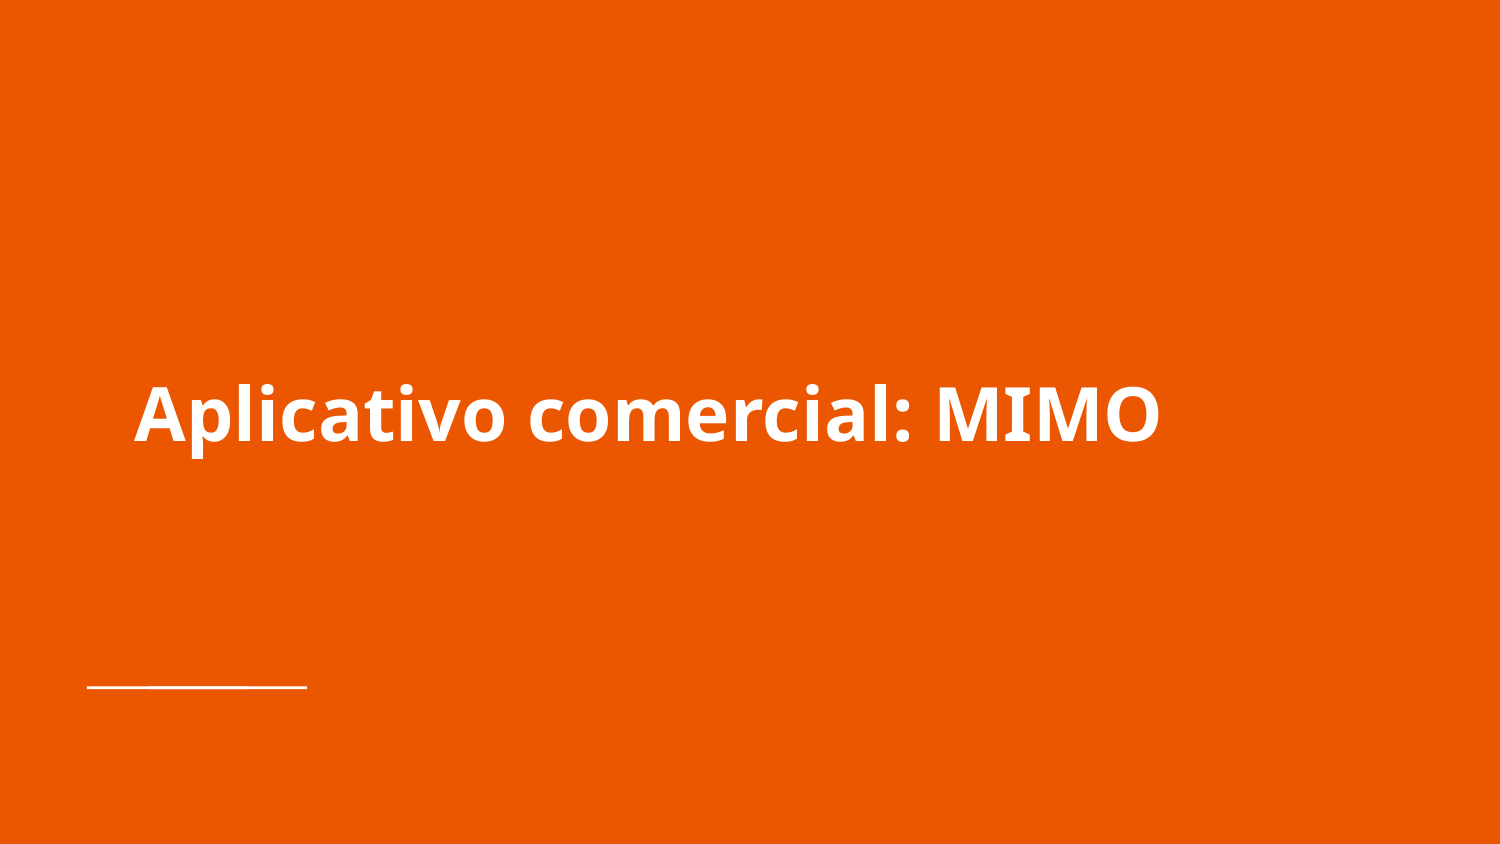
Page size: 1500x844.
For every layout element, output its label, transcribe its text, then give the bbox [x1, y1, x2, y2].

title Aplicativo comercial: MIMO [119, 141, 1272, 632]
